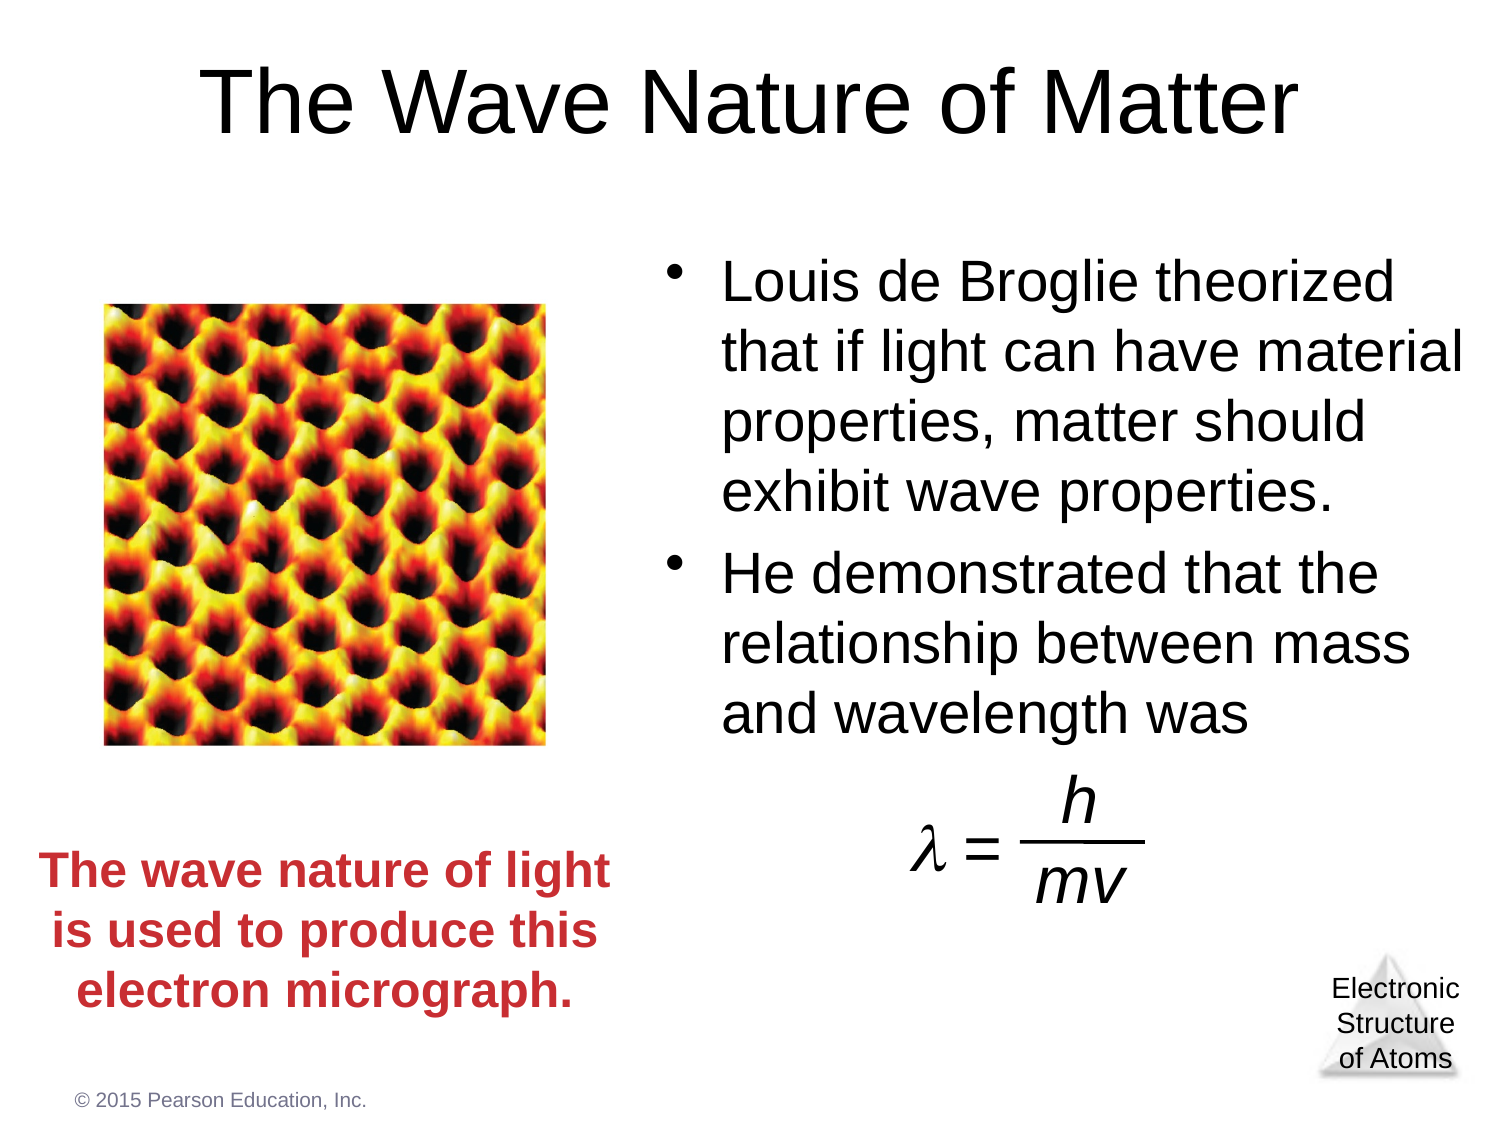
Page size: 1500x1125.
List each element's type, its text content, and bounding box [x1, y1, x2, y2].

picture [1275, 911, 1500, 1125]
text_box The wave nature of light is used to produce this electron micrograph. [0, 829, 650, 1025]
title The Wave Nature of Matter [0, 3, 1500, 191]
list Louis de Broglie theorized that if light can have material properties, matter should exhibit wave properties. He demonstrated that the relationship between mass and wavelength was [650, 235, 1500, 911]
picture [99, 299, 551, 750]
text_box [893, 748, 1145, 925]
